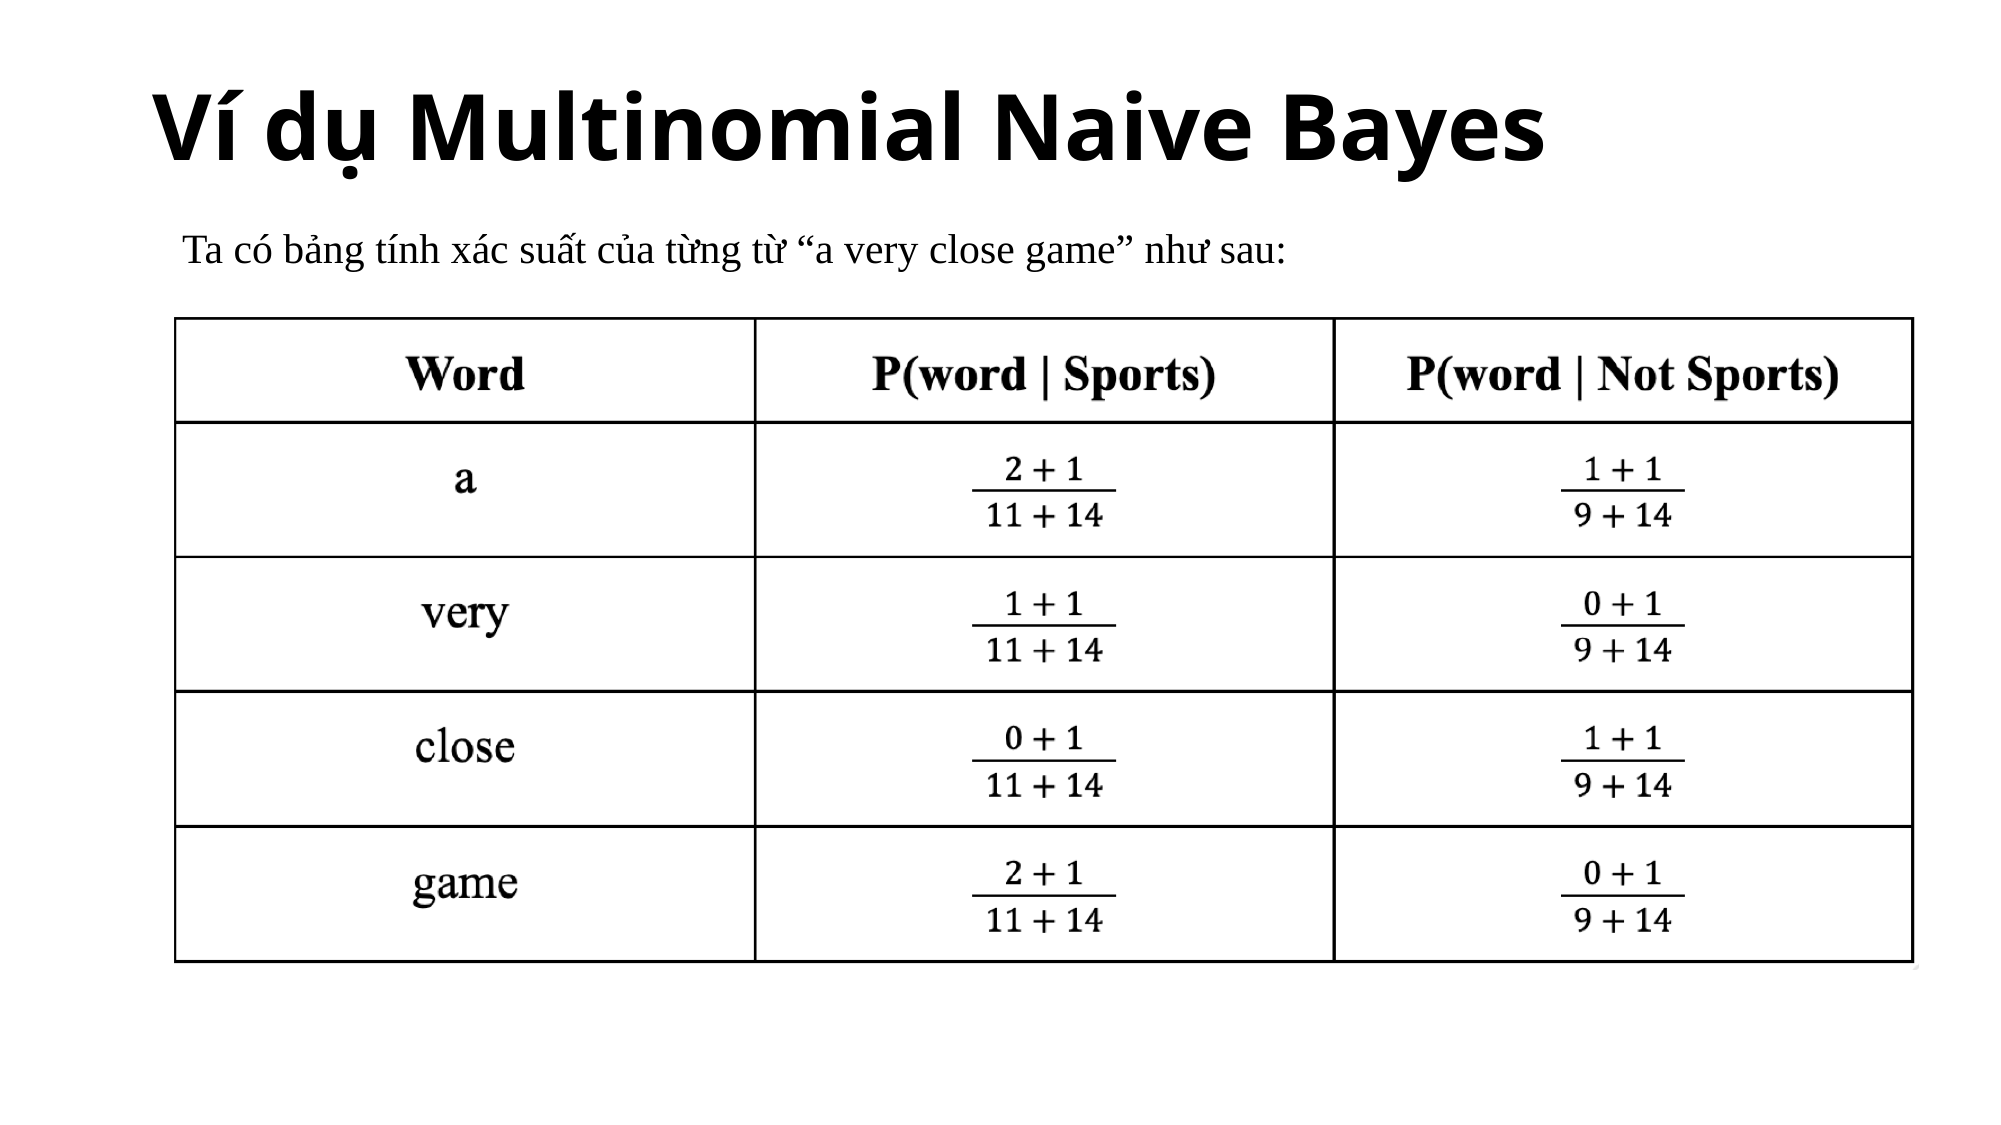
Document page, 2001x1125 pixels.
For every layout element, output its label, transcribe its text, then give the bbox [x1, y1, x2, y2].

title Ví dụ Multinomial Naive Bayes [137, 22, 1863, 214]
list Ta có bảng tính xác suất của từng từ “a very close game” như sau: [137, 214, 1905, 1076]
picture [164, 308, 1919, 970]
